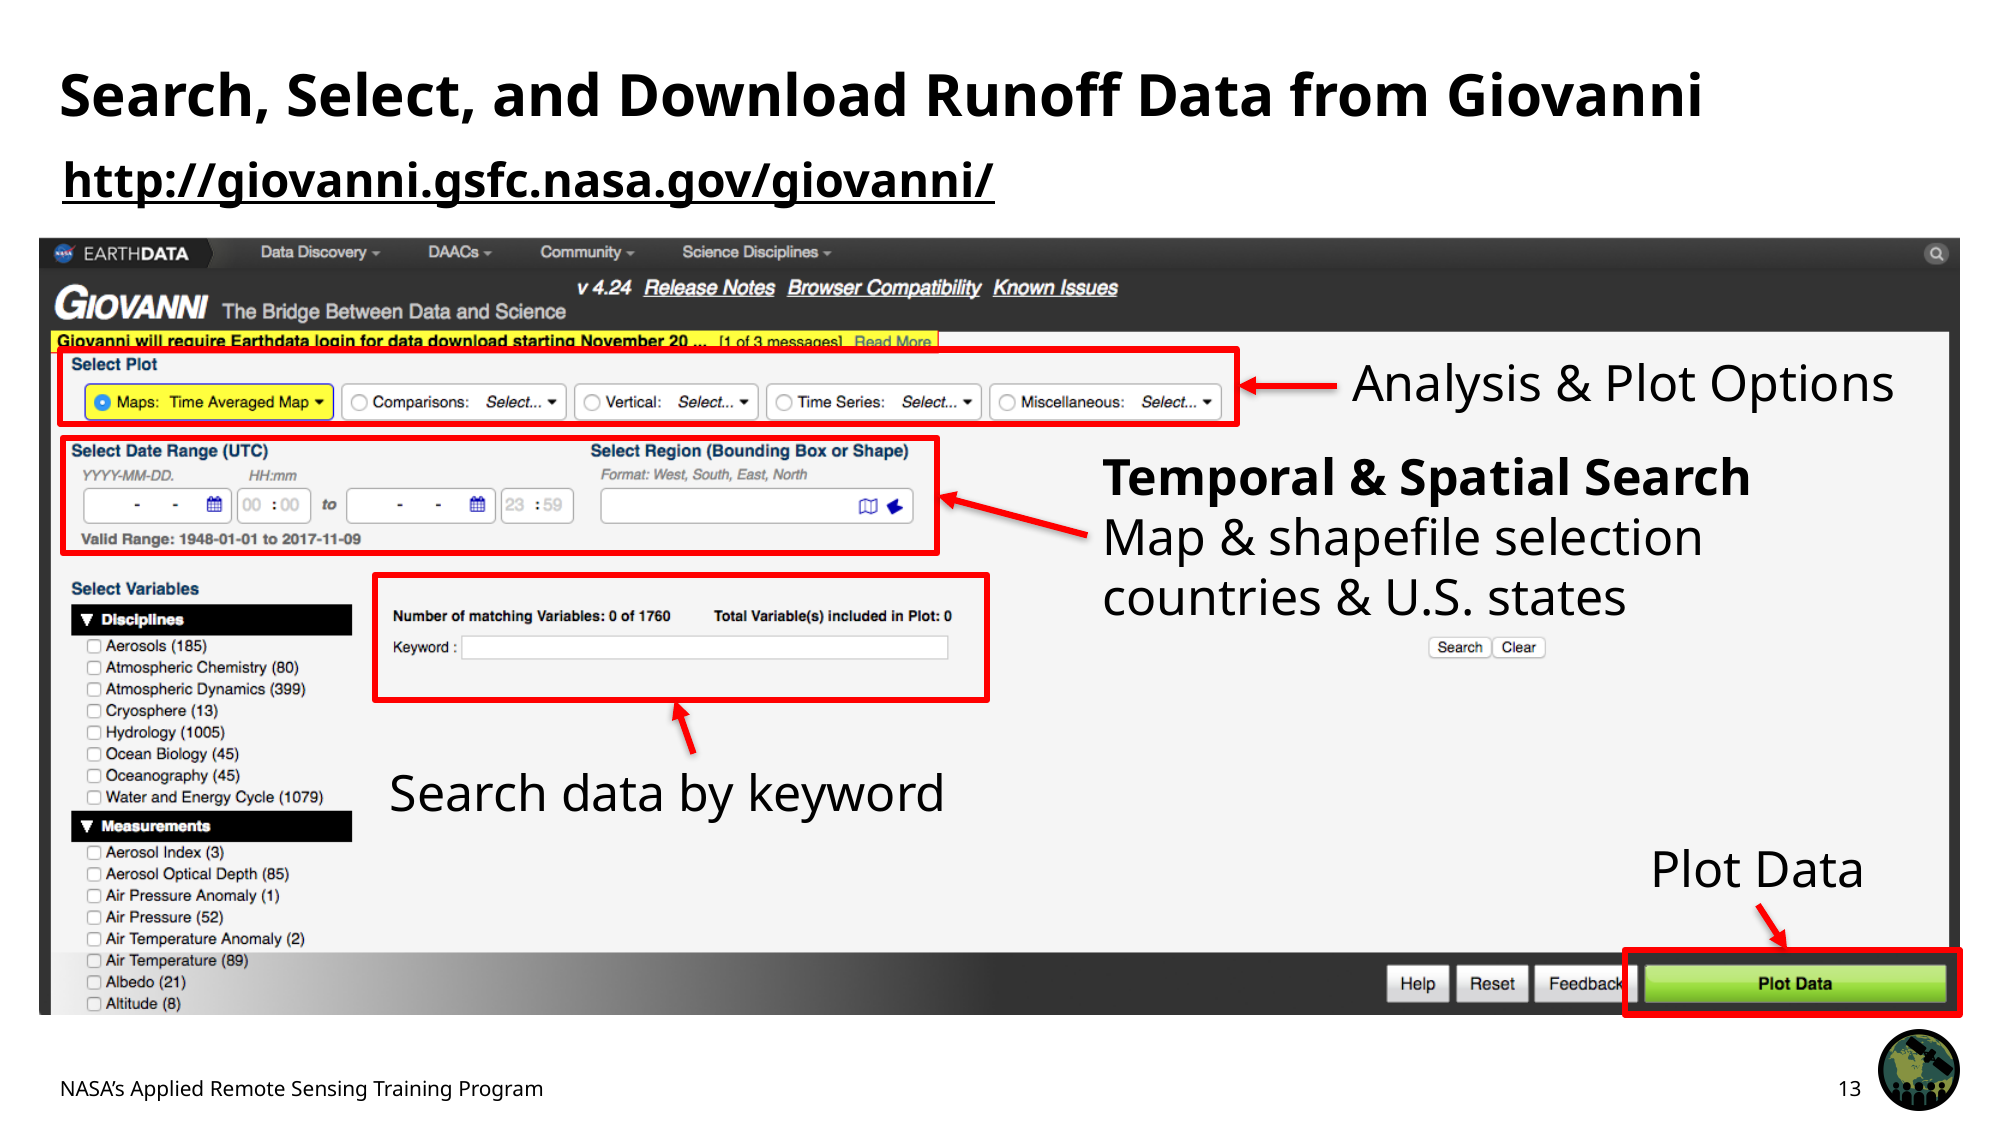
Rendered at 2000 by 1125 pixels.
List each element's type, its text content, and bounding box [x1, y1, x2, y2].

title Search, Select, and Download Runoff Data from Giovanni [39, 45, 1960, 140]
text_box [1757, 905, 1788, 951]
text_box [674, 699, 694, 754]
list http://giovanni.gsfc.nasa.gov/giovanni/ [39, 140, 1960, 225]
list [39, 237, 1960, 1015]
picture [1878, 1029, 1960, 1111]
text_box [936, 495, 1088, 537]
